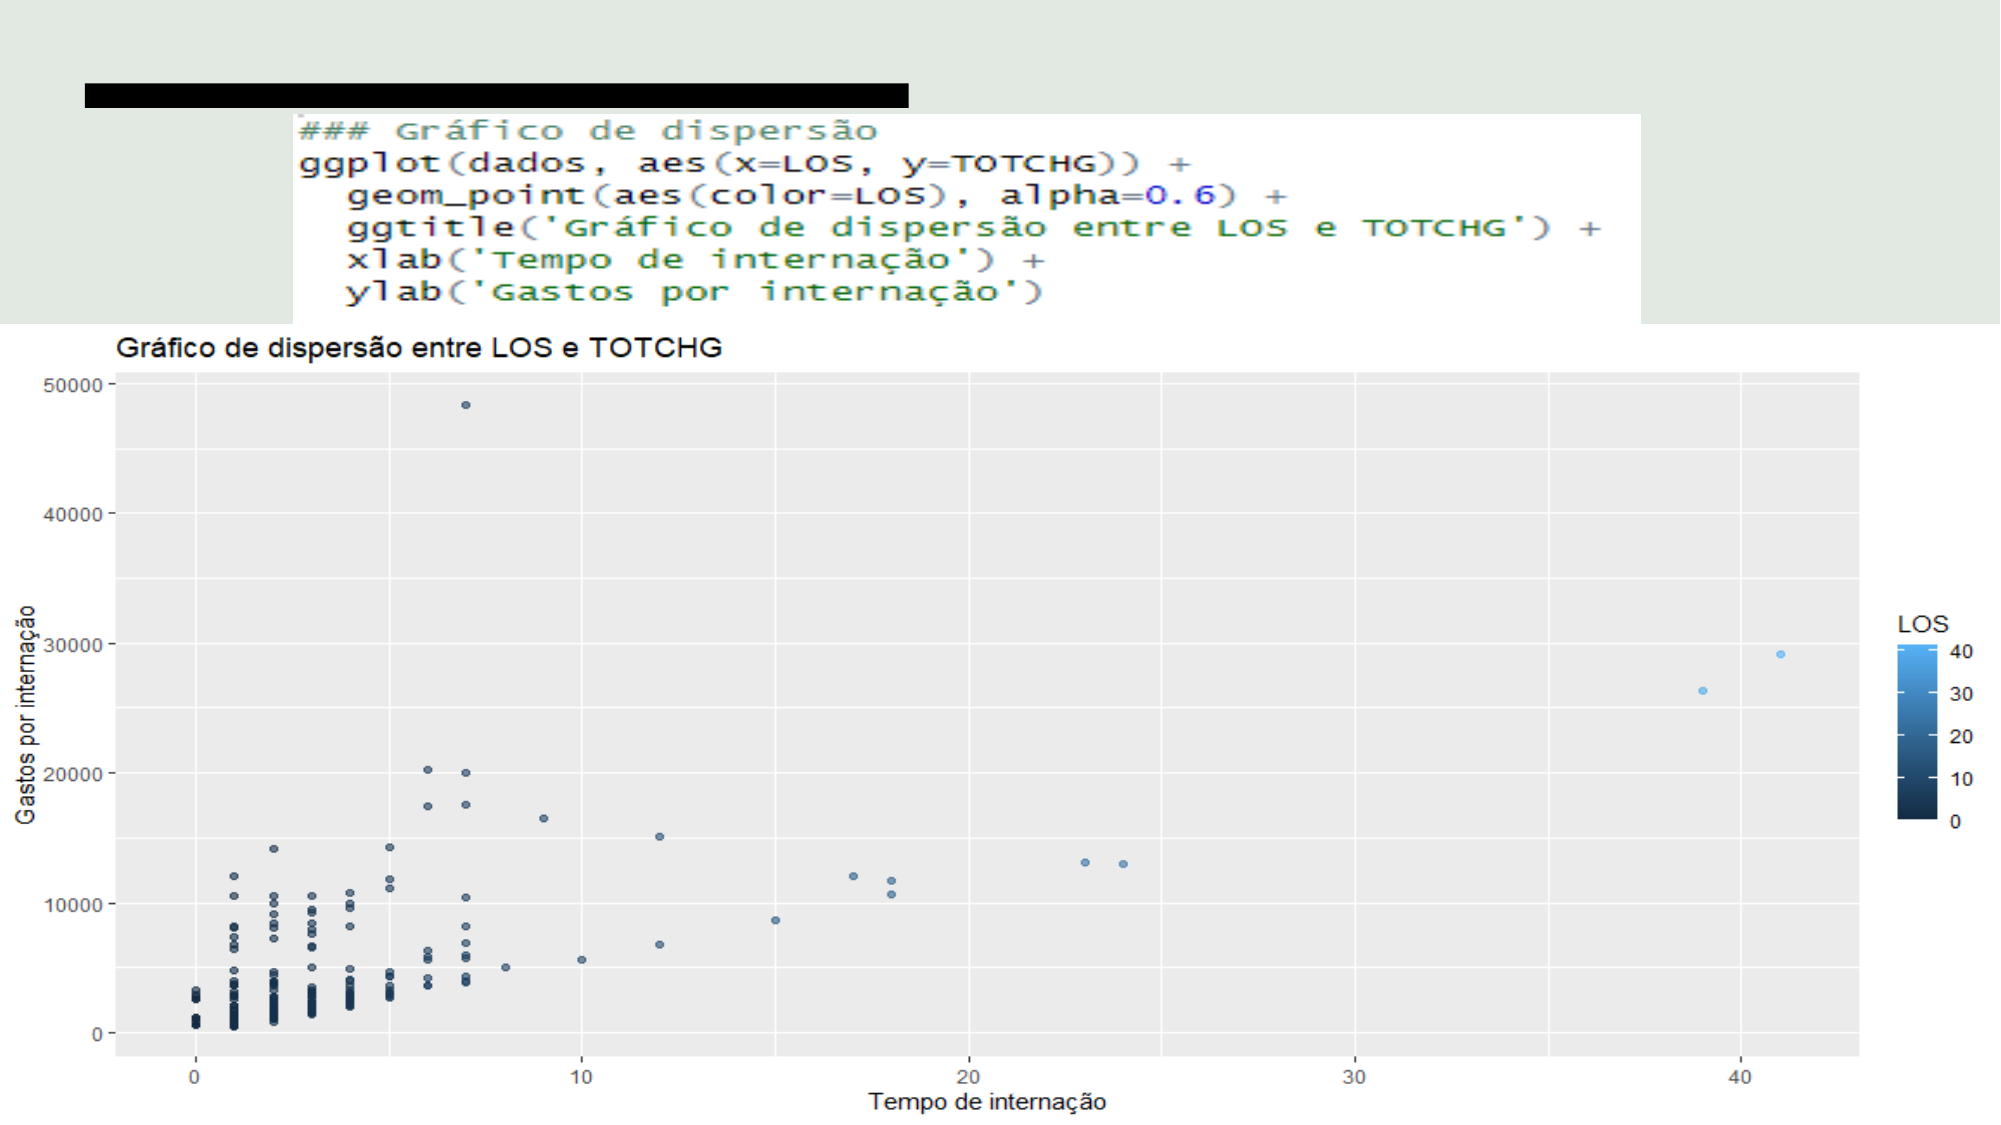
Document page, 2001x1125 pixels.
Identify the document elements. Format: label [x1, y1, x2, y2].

picture [0, 114, 2000, 1125]
